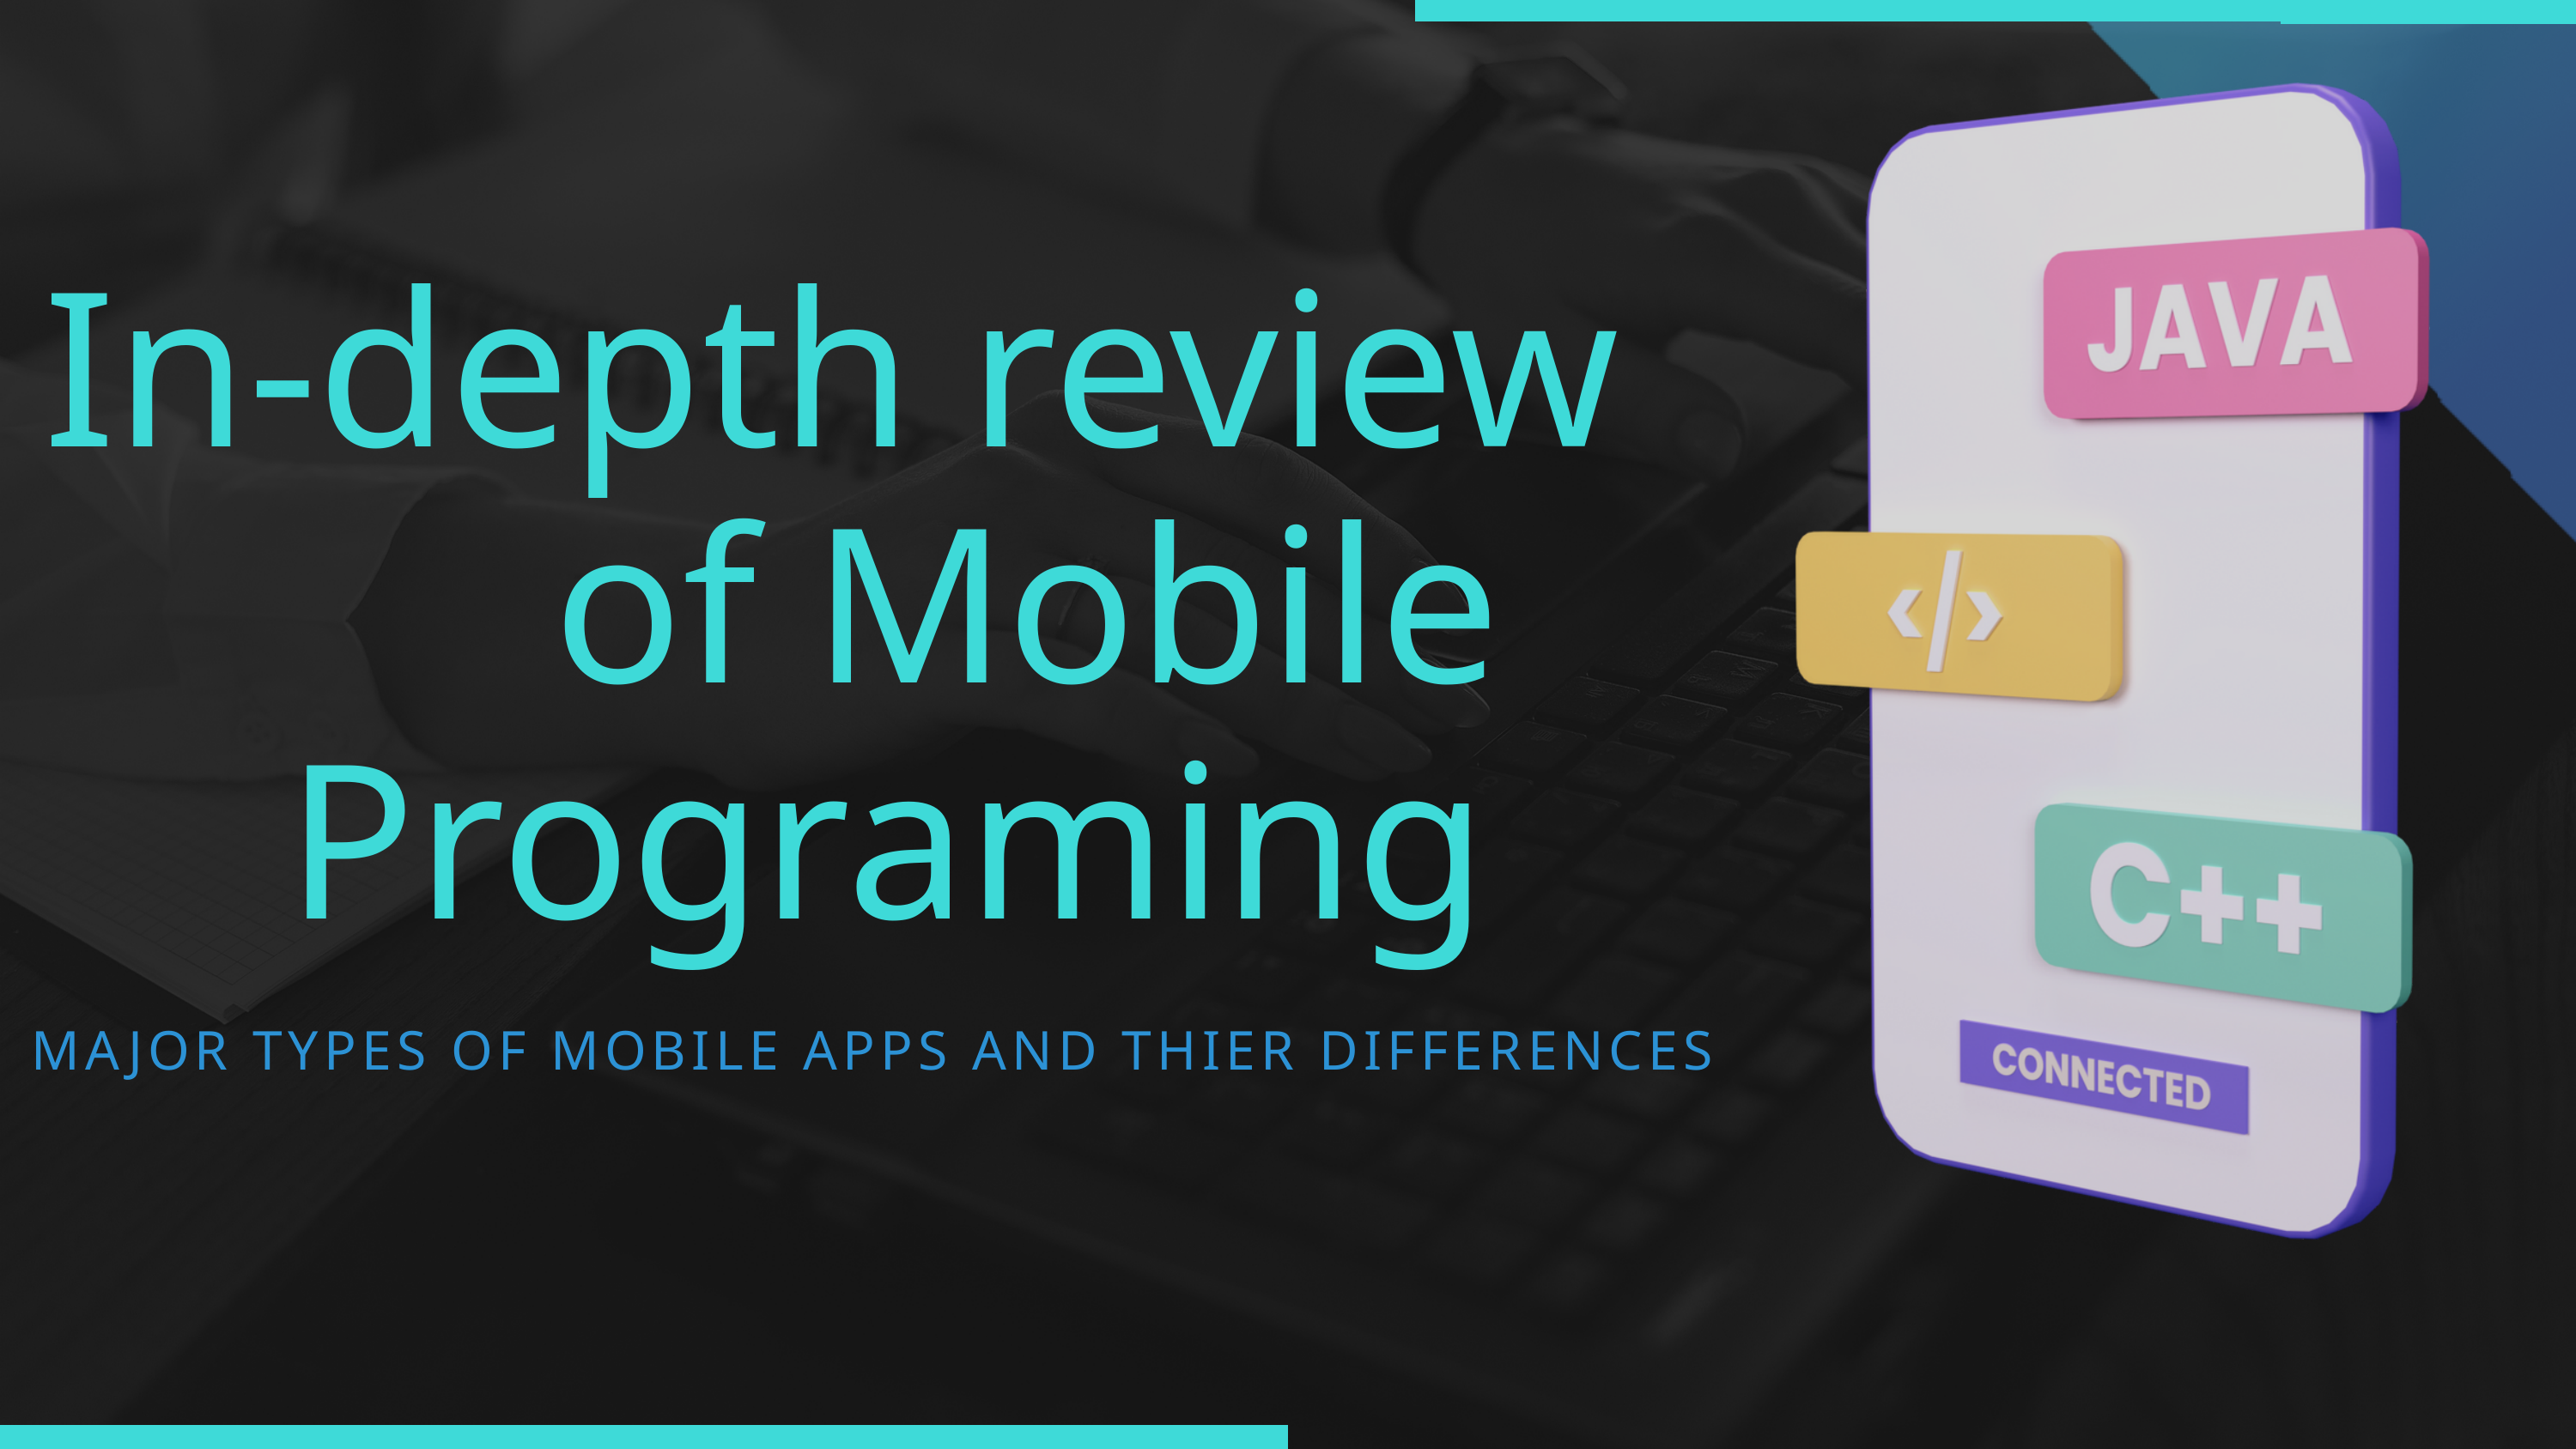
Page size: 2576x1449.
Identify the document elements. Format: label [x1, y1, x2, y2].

text_box [1414, 0, 2576, 21]
picture [0, 0, 2576, 1449]
text_box [0, 1424, 1289, 1449]
text_box [31, 242, 1744, 1080]
